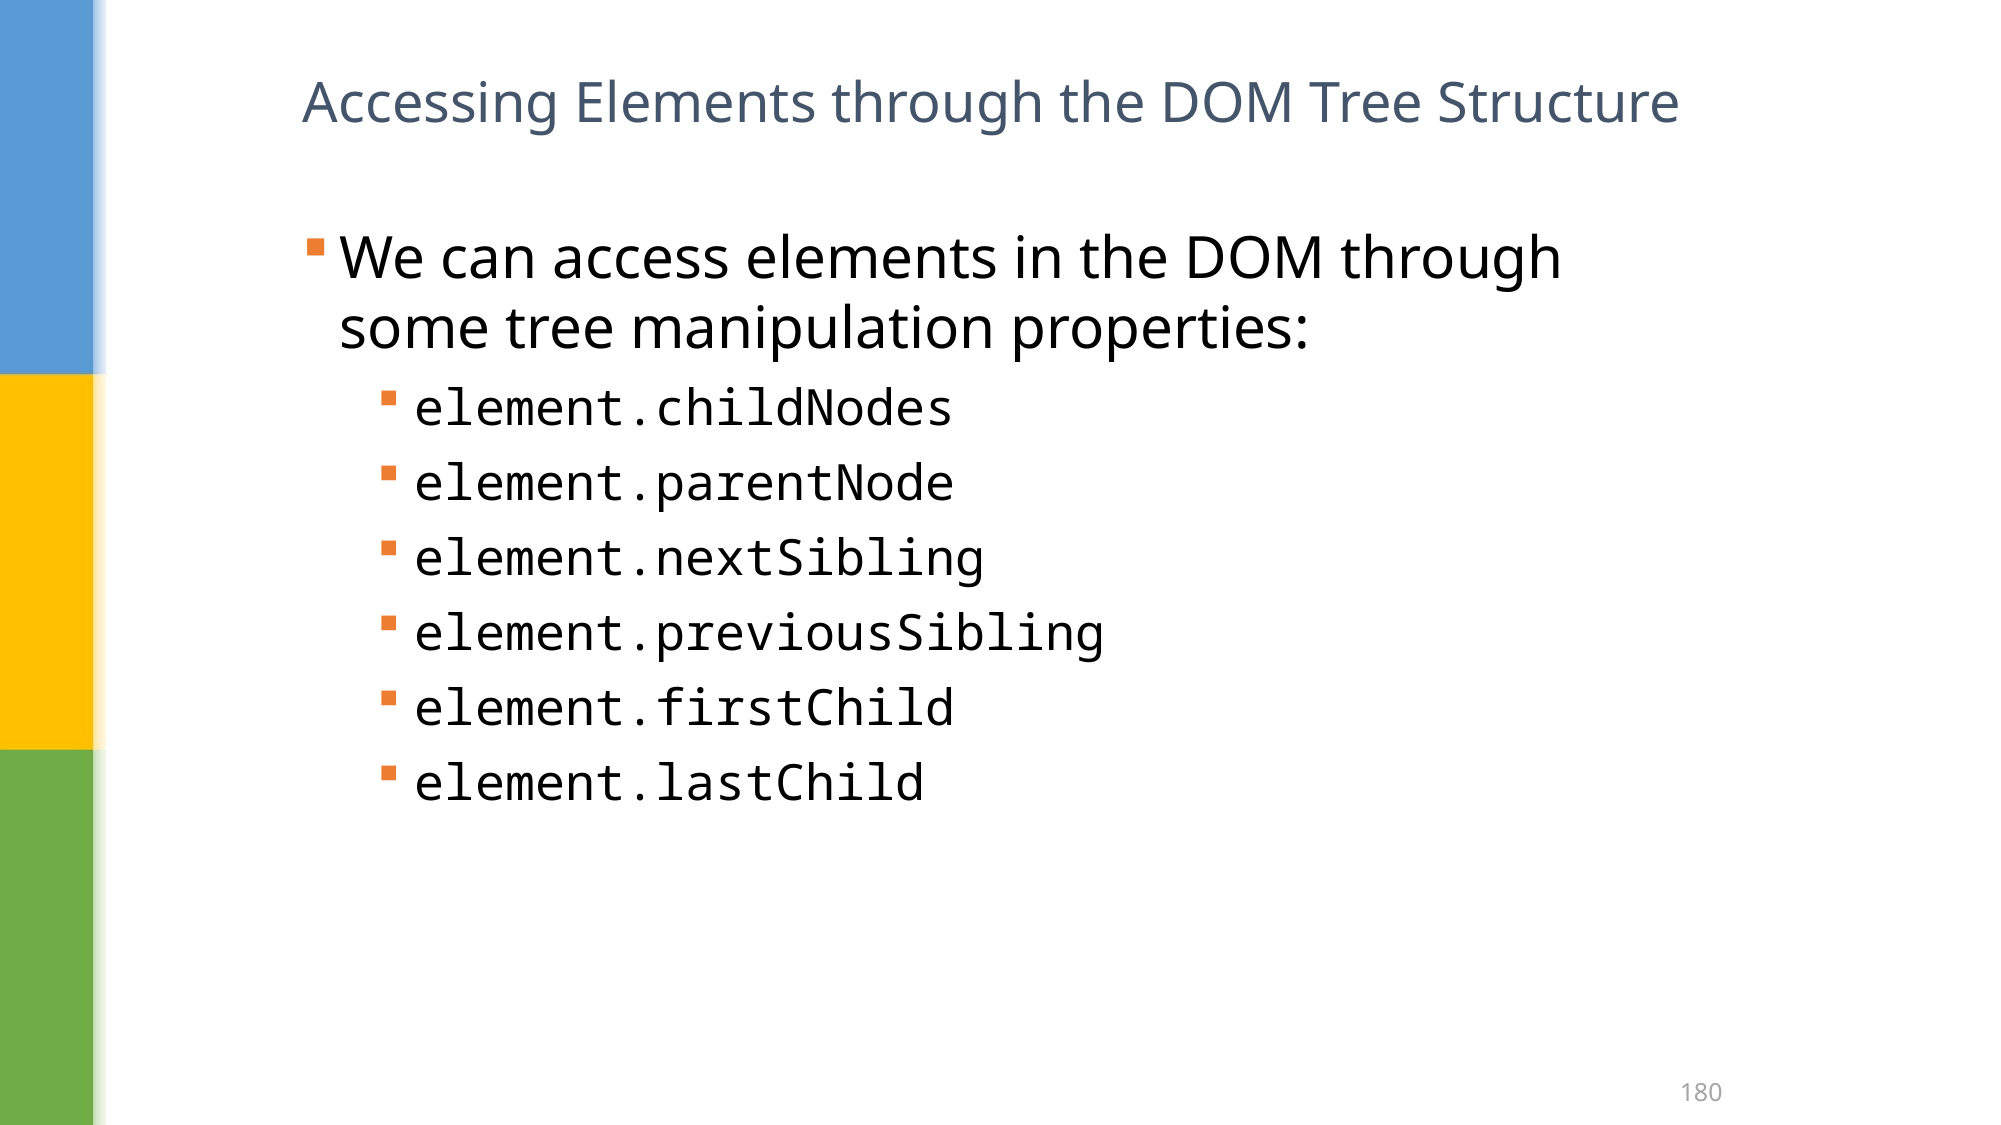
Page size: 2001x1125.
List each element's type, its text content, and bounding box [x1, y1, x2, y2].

picture [0, 0, 2001, 1125]
list We can access elements in the DOM through some tree manipulation properties: element.childNodes element.parentNode element.nextSibling element.previousSibling element.firstChild element.lastChild [287, 212, 1713, 1100]
title Accessing Elements through the DOM Tree Structure [287, 24, 1713, 175]
slide_number 180 [1662, 1074, 1738, 1113]
